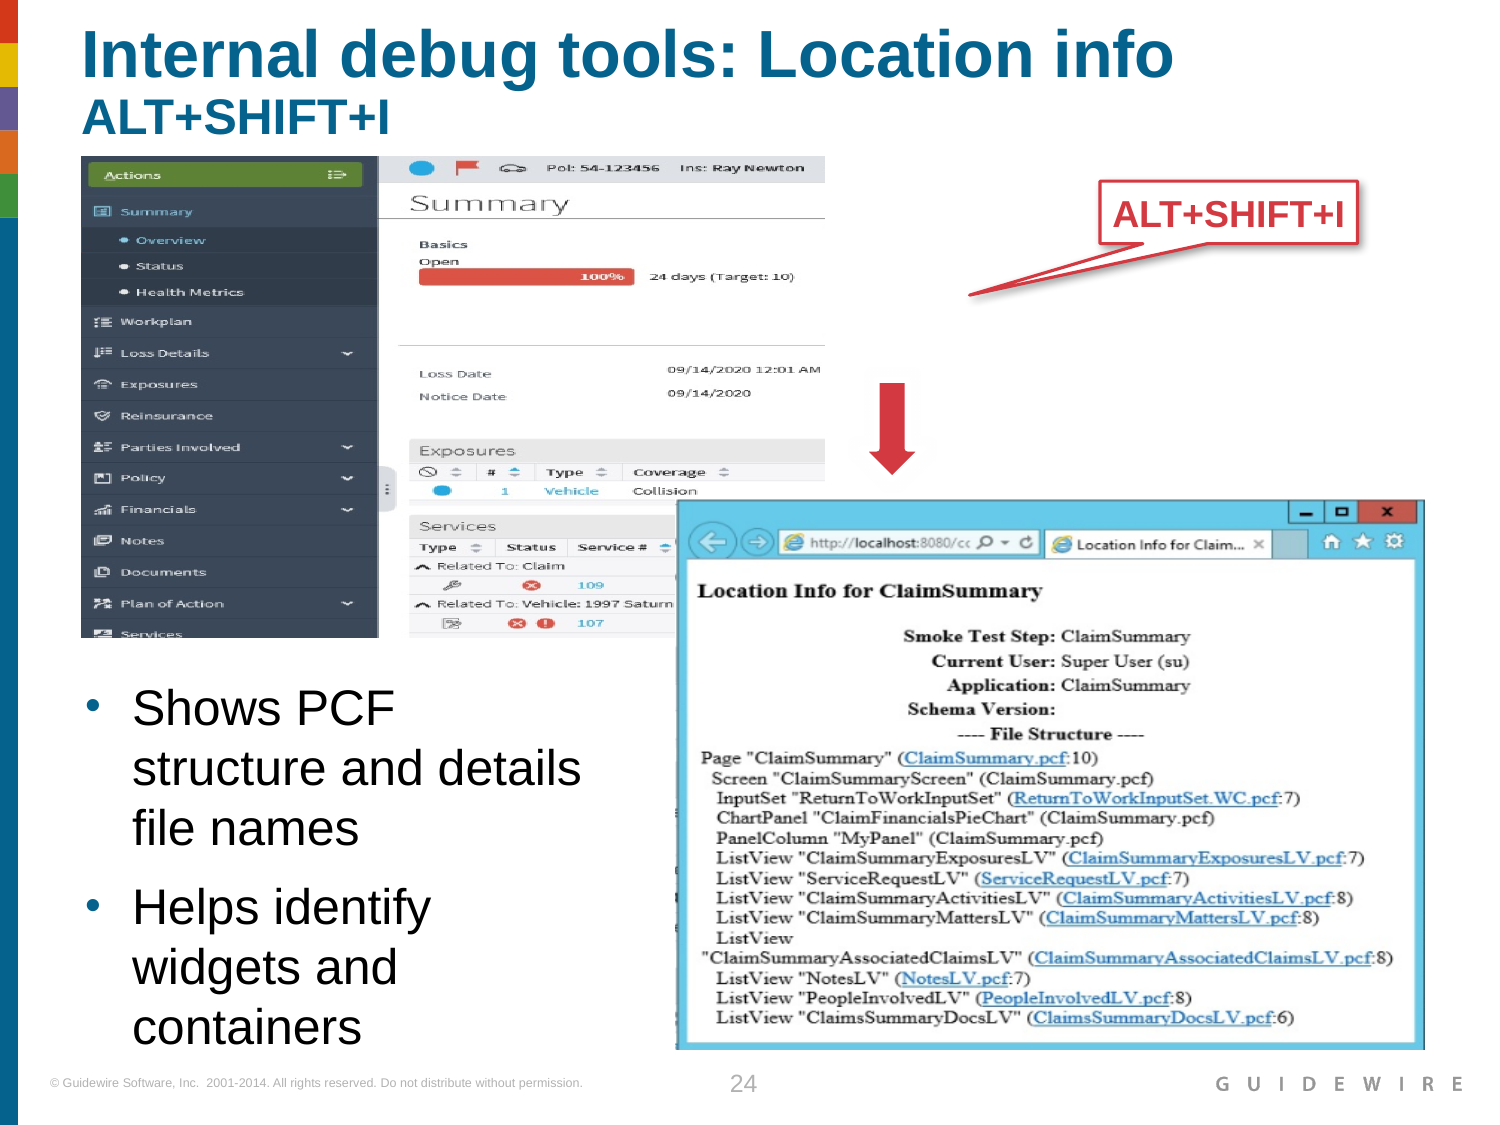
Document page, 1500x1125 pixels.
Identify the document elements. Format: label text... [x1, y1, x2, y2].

picture [674, 499, 1426, 1051]
picture [1215, 1073, 1480, 1096]
list Shows PCF structure and details file names Helps identify widgets and containers [85, 675, 613, 1050]
text_box [858, 376, 927, 483]
title Internal debug tools: Location info ALT+SHIFT+I [81, 19, 1446, 142]
picture [81, 156, 826, 638]
text_box ALT+SHIFT+I [969, 181, 1358, 296]
